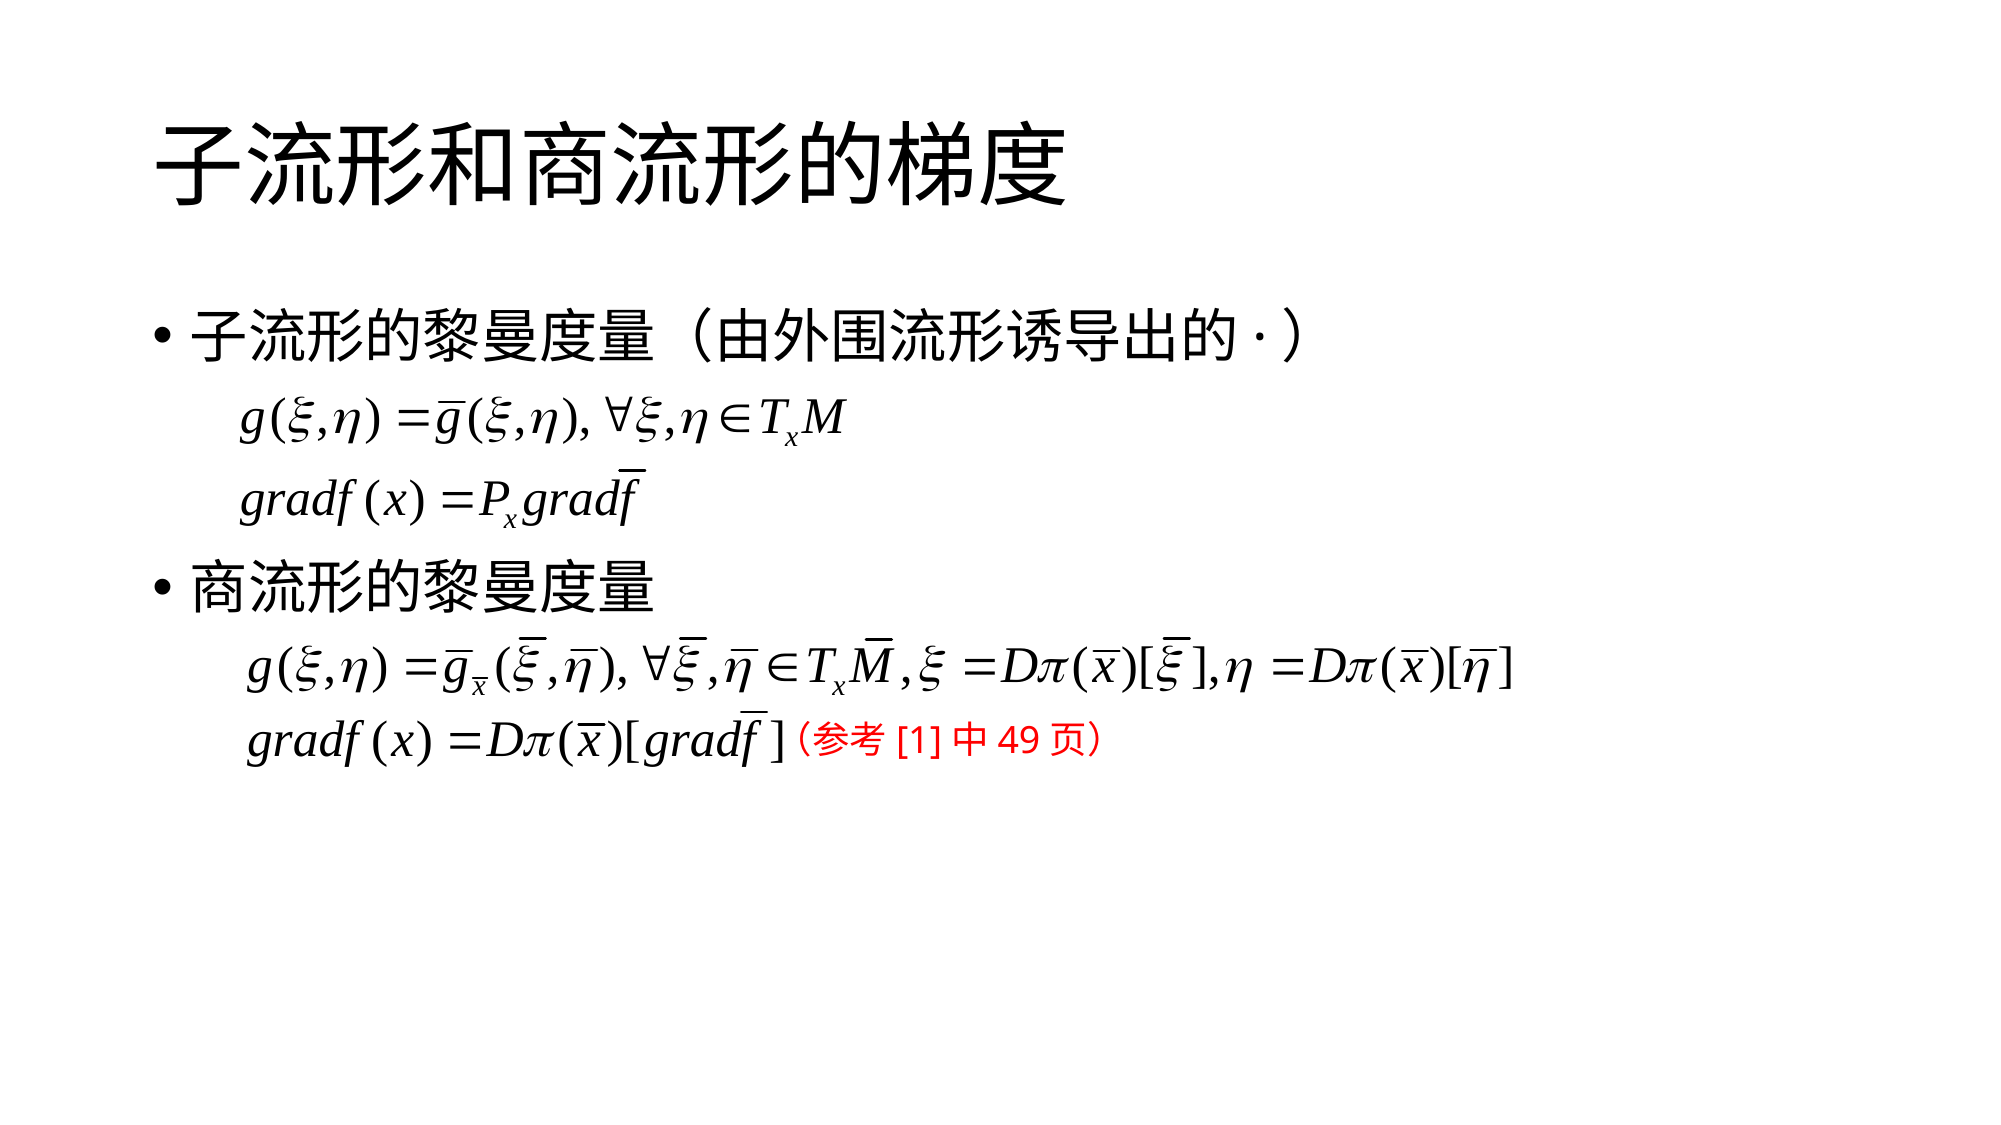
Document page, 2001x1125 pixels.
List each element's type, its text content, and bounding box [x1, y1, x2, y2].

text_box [236, 700, 795, 778]
title 子流形和商流形的梯度 [137, 59, 1863, 278]
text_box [229, 459, 655, 541]
text_box （参考[1]中49页） [795, 709, 1140, 769]
list 子流形的黎曼度量（由外围流形诱导出的·） 商流形的黎曼度量 [137, 299, 1863, 1014]
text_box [229, 382, 861, 460]
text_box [236, 626, 1524, 709]
